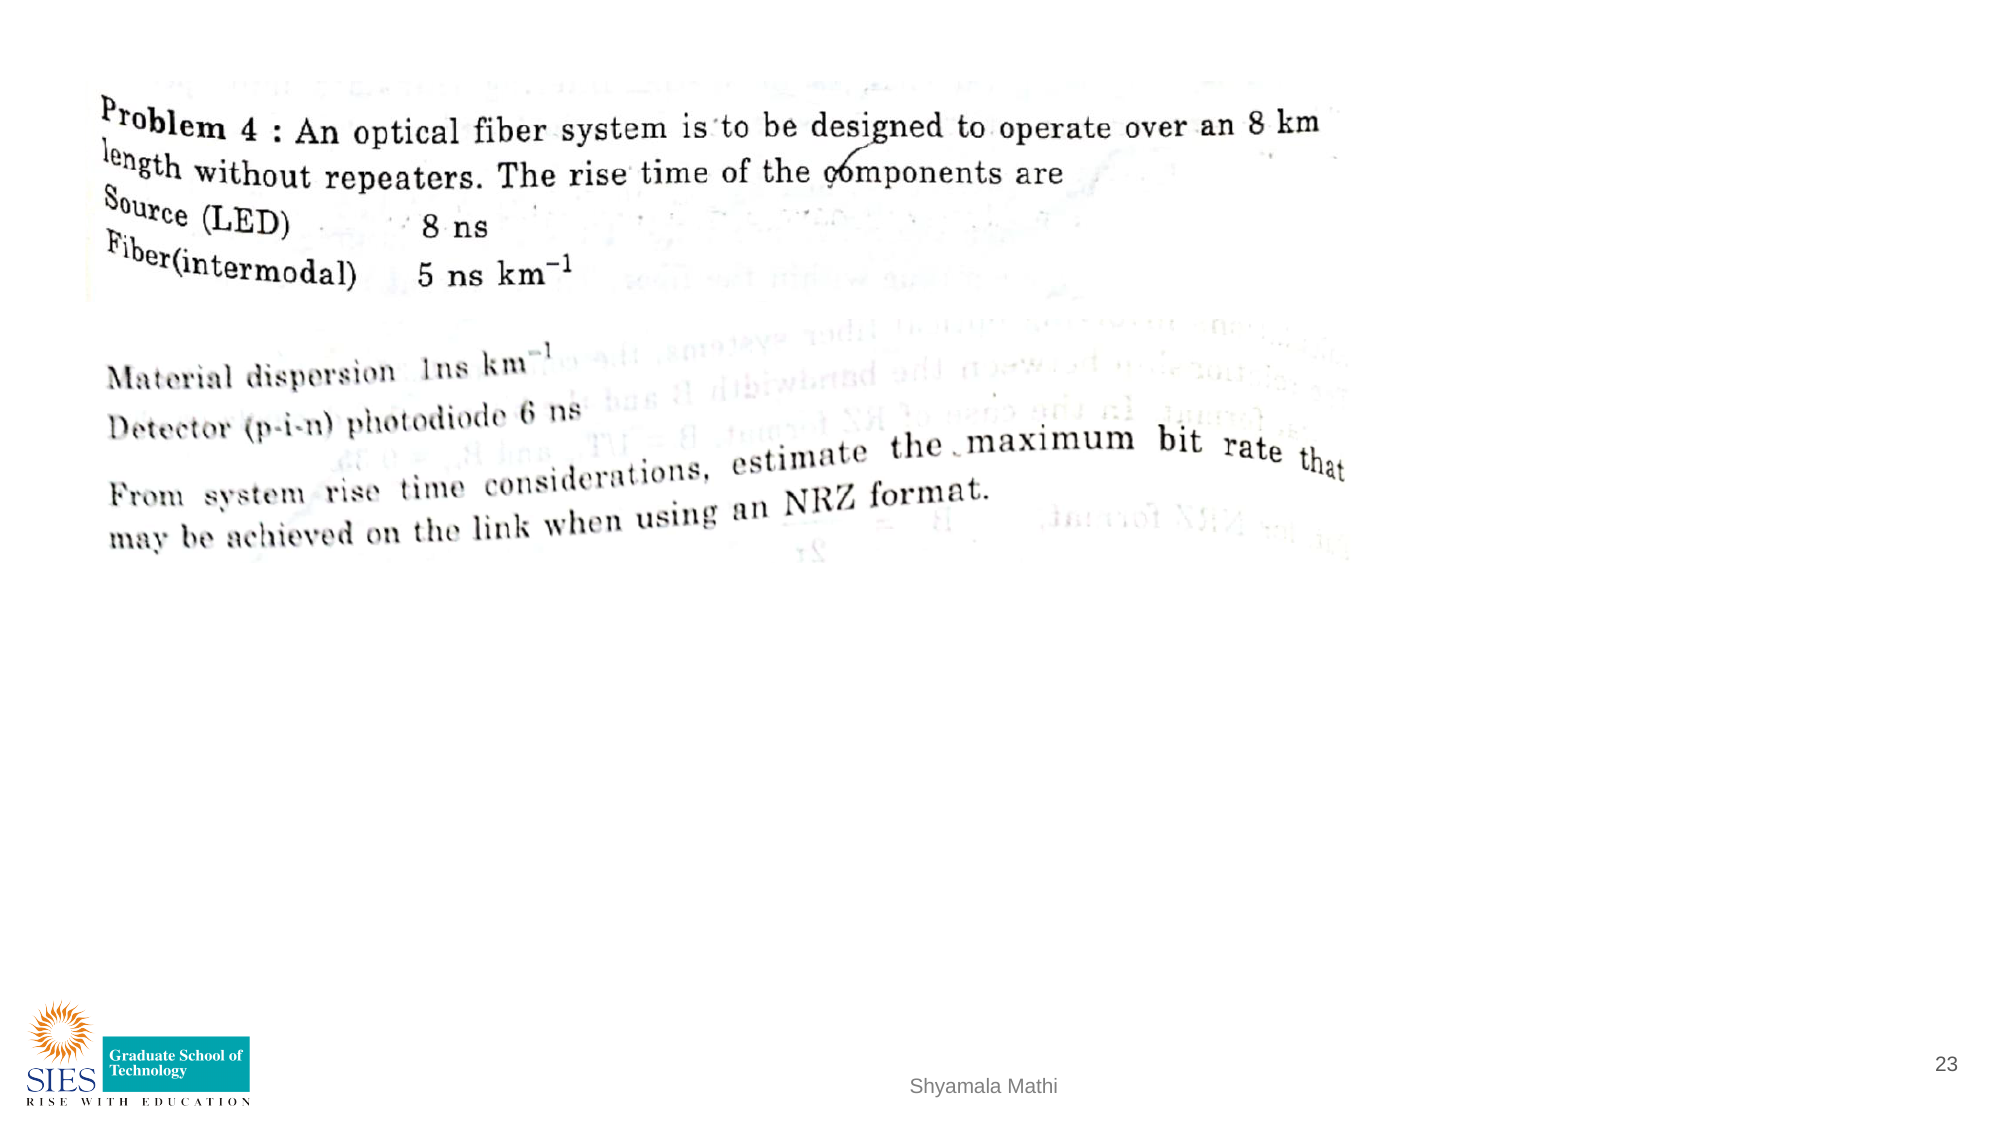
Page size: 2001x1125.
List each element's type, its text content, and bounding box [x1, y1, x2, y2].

picture [26, 998, 250, 1106]
picture [97, 319, 1371, 563]
slide_number 23 [1853, 1019, 1974, 1106]
picture [85, 81, 1408, 302]
